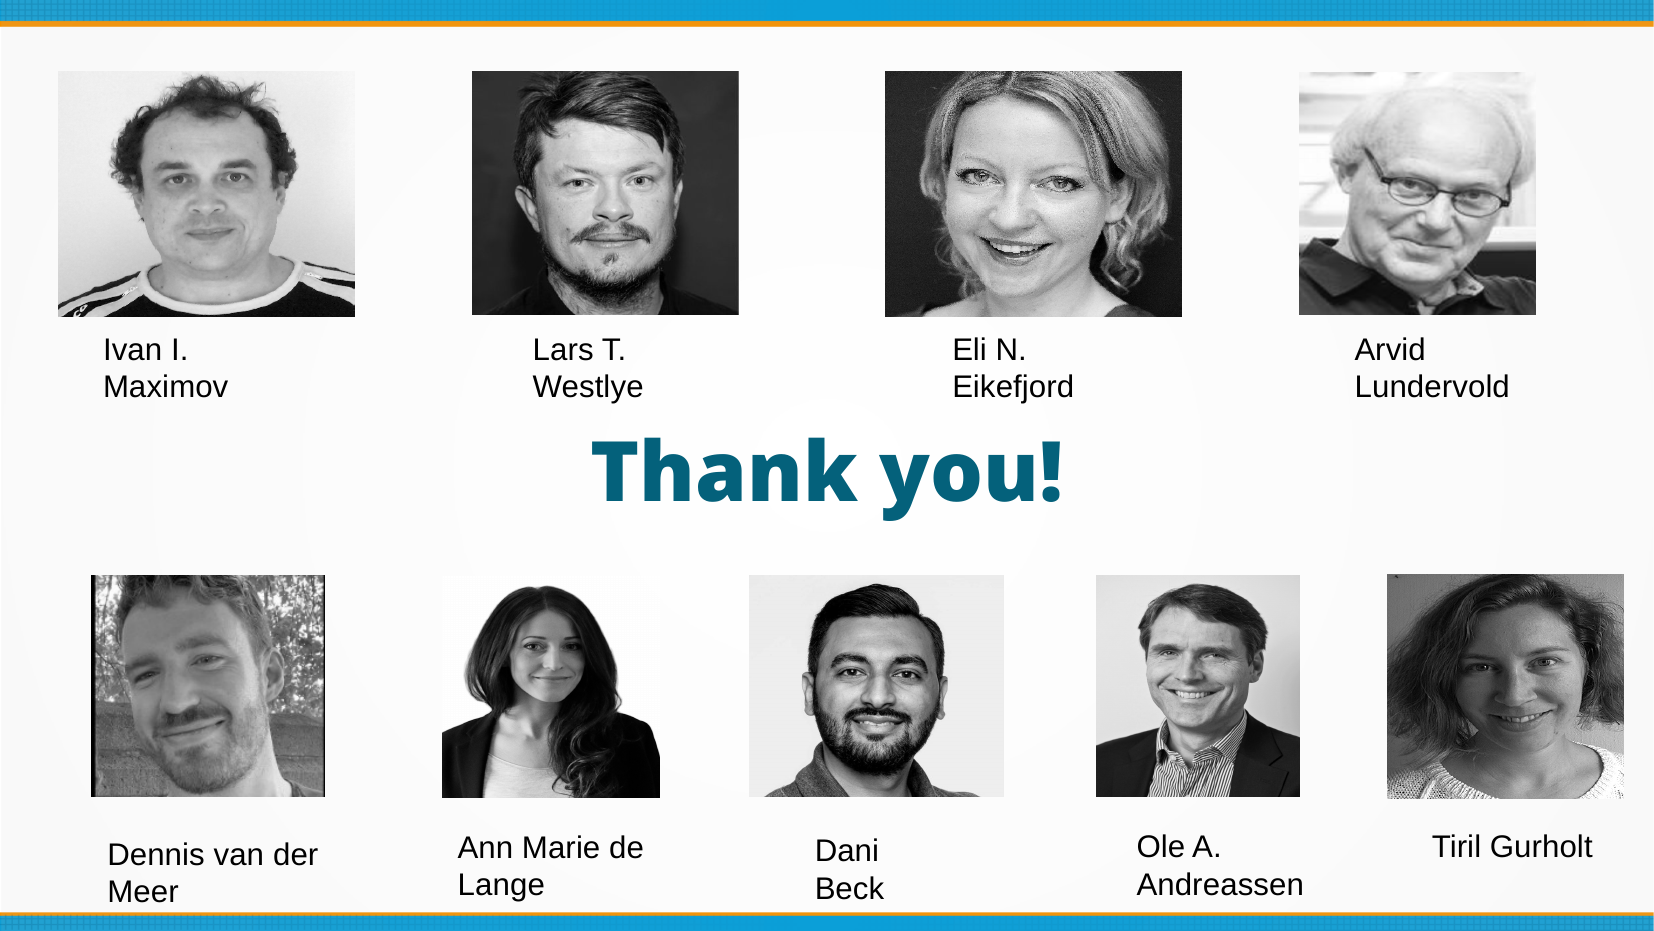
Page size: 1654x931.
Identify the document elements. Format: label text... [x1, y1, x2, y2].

text_box Ann Marie de Lange [442, 819, 755, 857]
picture [0, 0, 1654, 424]
text_box Eli N. Eikefjord [937, 325, 1173, 359]
text_box Ivan I. Maximov [88, 326, 338, 359]
text_box Dennis van der Meer [92, 826, 414, 864]
text_box Arvid Lundervold [1339, 321, 1605, 359]
text_box Tiril Gurholt [1417, 819, 1619, 857]
picture [0, 513, 1654, 931]
subtitle Thank you! [0, 424, 1654, 513]
text_box Lars T. Westlye [518, 321, 761, 359]
text_box [1417, 826, 1654, 864]
text_box Ole A. Andreassen [1121, 819, 1412, 857]
text_box Dani Beck [800, 823, 973, 861]
